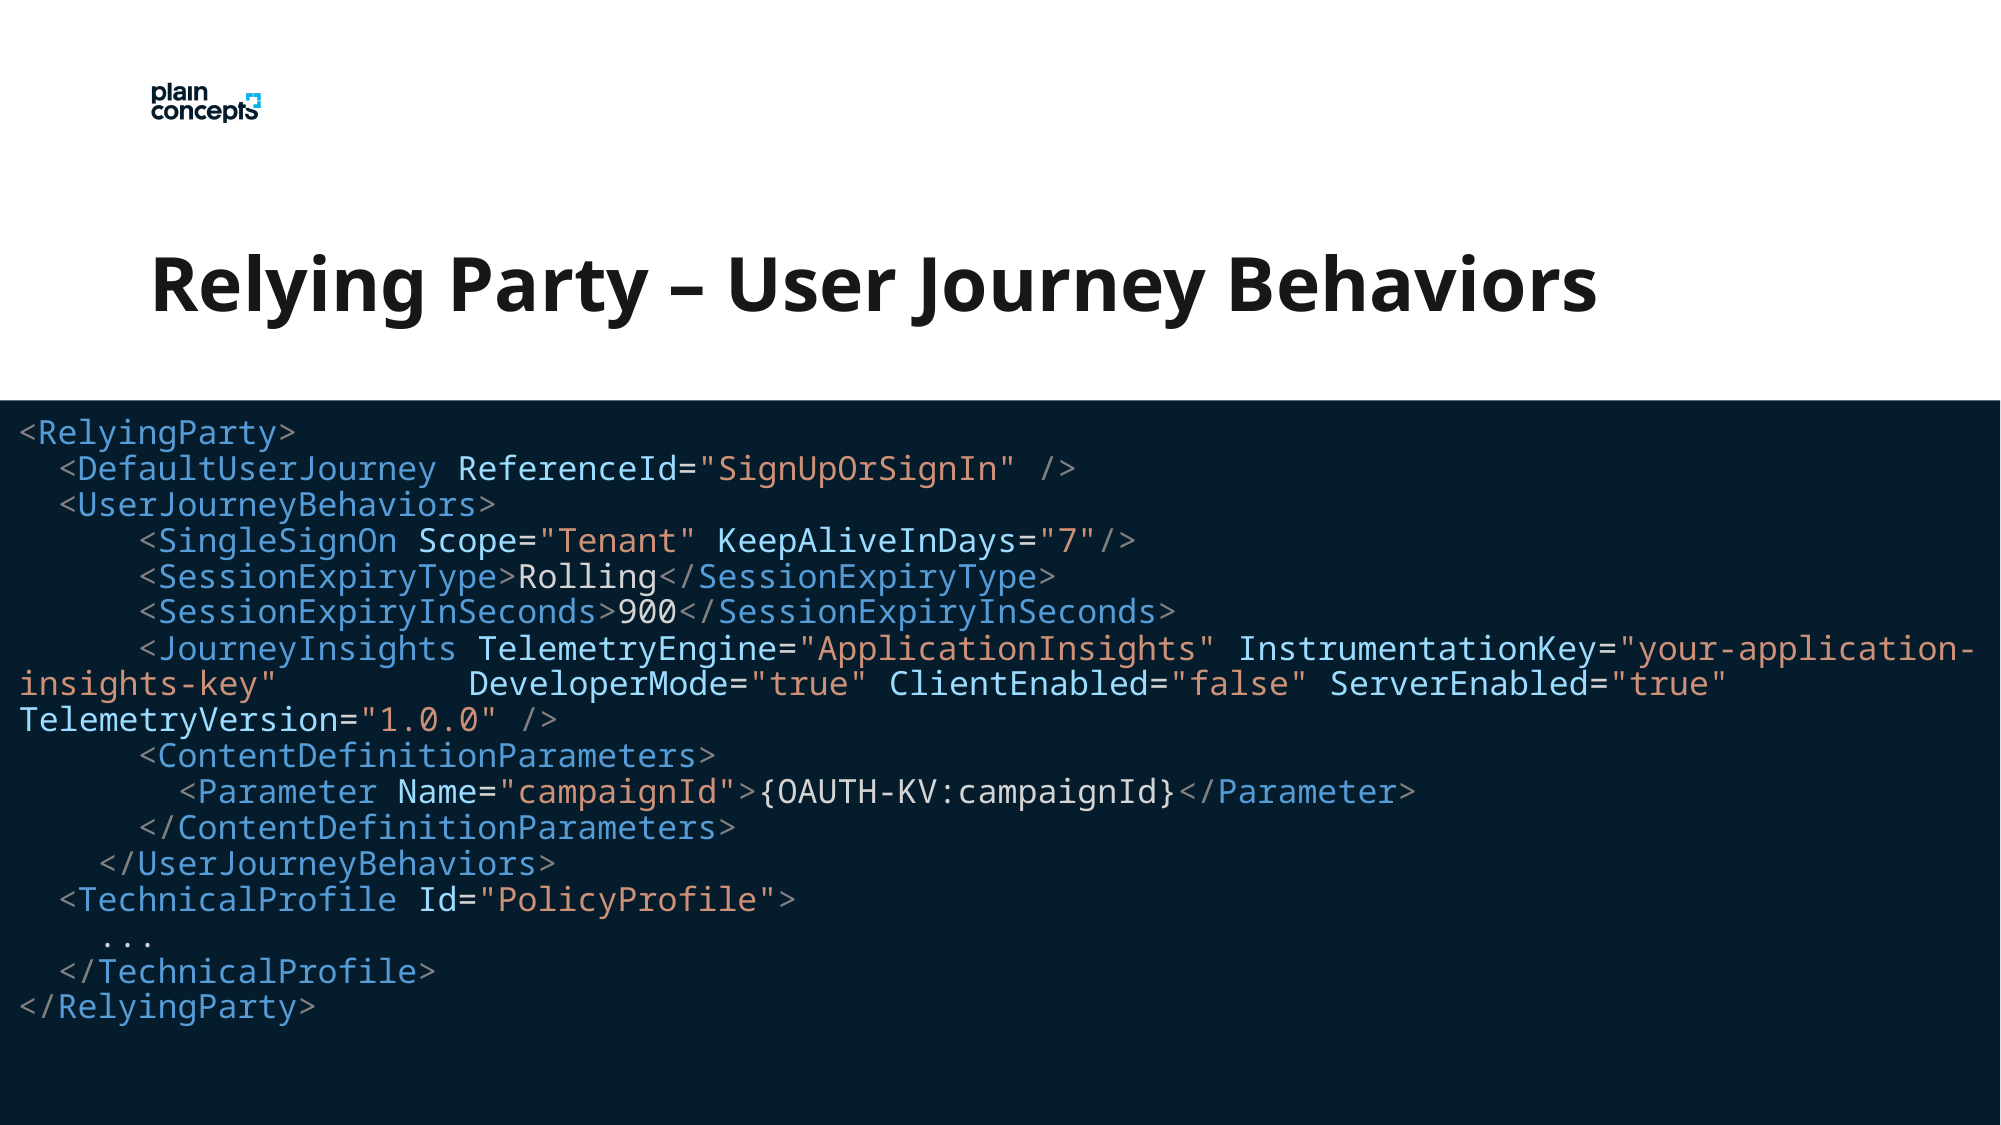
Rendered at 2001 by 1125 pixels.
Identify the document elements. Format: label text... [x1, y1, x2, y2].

list <RelyingParty> <DefaultUserJourney ReferenceId="SignUpOrSignIn" /> <UserJourneyBehaviors> <SingleSignOn Scope="Tenant" KeepAliveInDays="7"/> <SessionExpiryType>Rolling</SessionExpiryType> <SessionExpiryInSeconds>900</SessionExpiryInSeconds> <JourneyInsights TelemetryEngine="ApplicationInsights" InstrumentationKey="your-application-insights-key" DeveloperMode="true" ClientEnabled="false" ServerEnabled="true" TelemetryVersion="1.0.0" /> <ContentDefinitionParameters> <Parameter Name="campaignId">{OAUTH-KV:campaignId}</Parameter> </ContentDefinitionParameters> </UserJourneyBehaviors> <TechnicalProfile Id="PolicyProfile"> ... </TechnicalProfile> </RelyingParty> [0, 415, 2000, 1000]
picture [124, 59, 288, 147]
list Relying Party – User Journey Behaviors [149, 247, 1827, 330]
